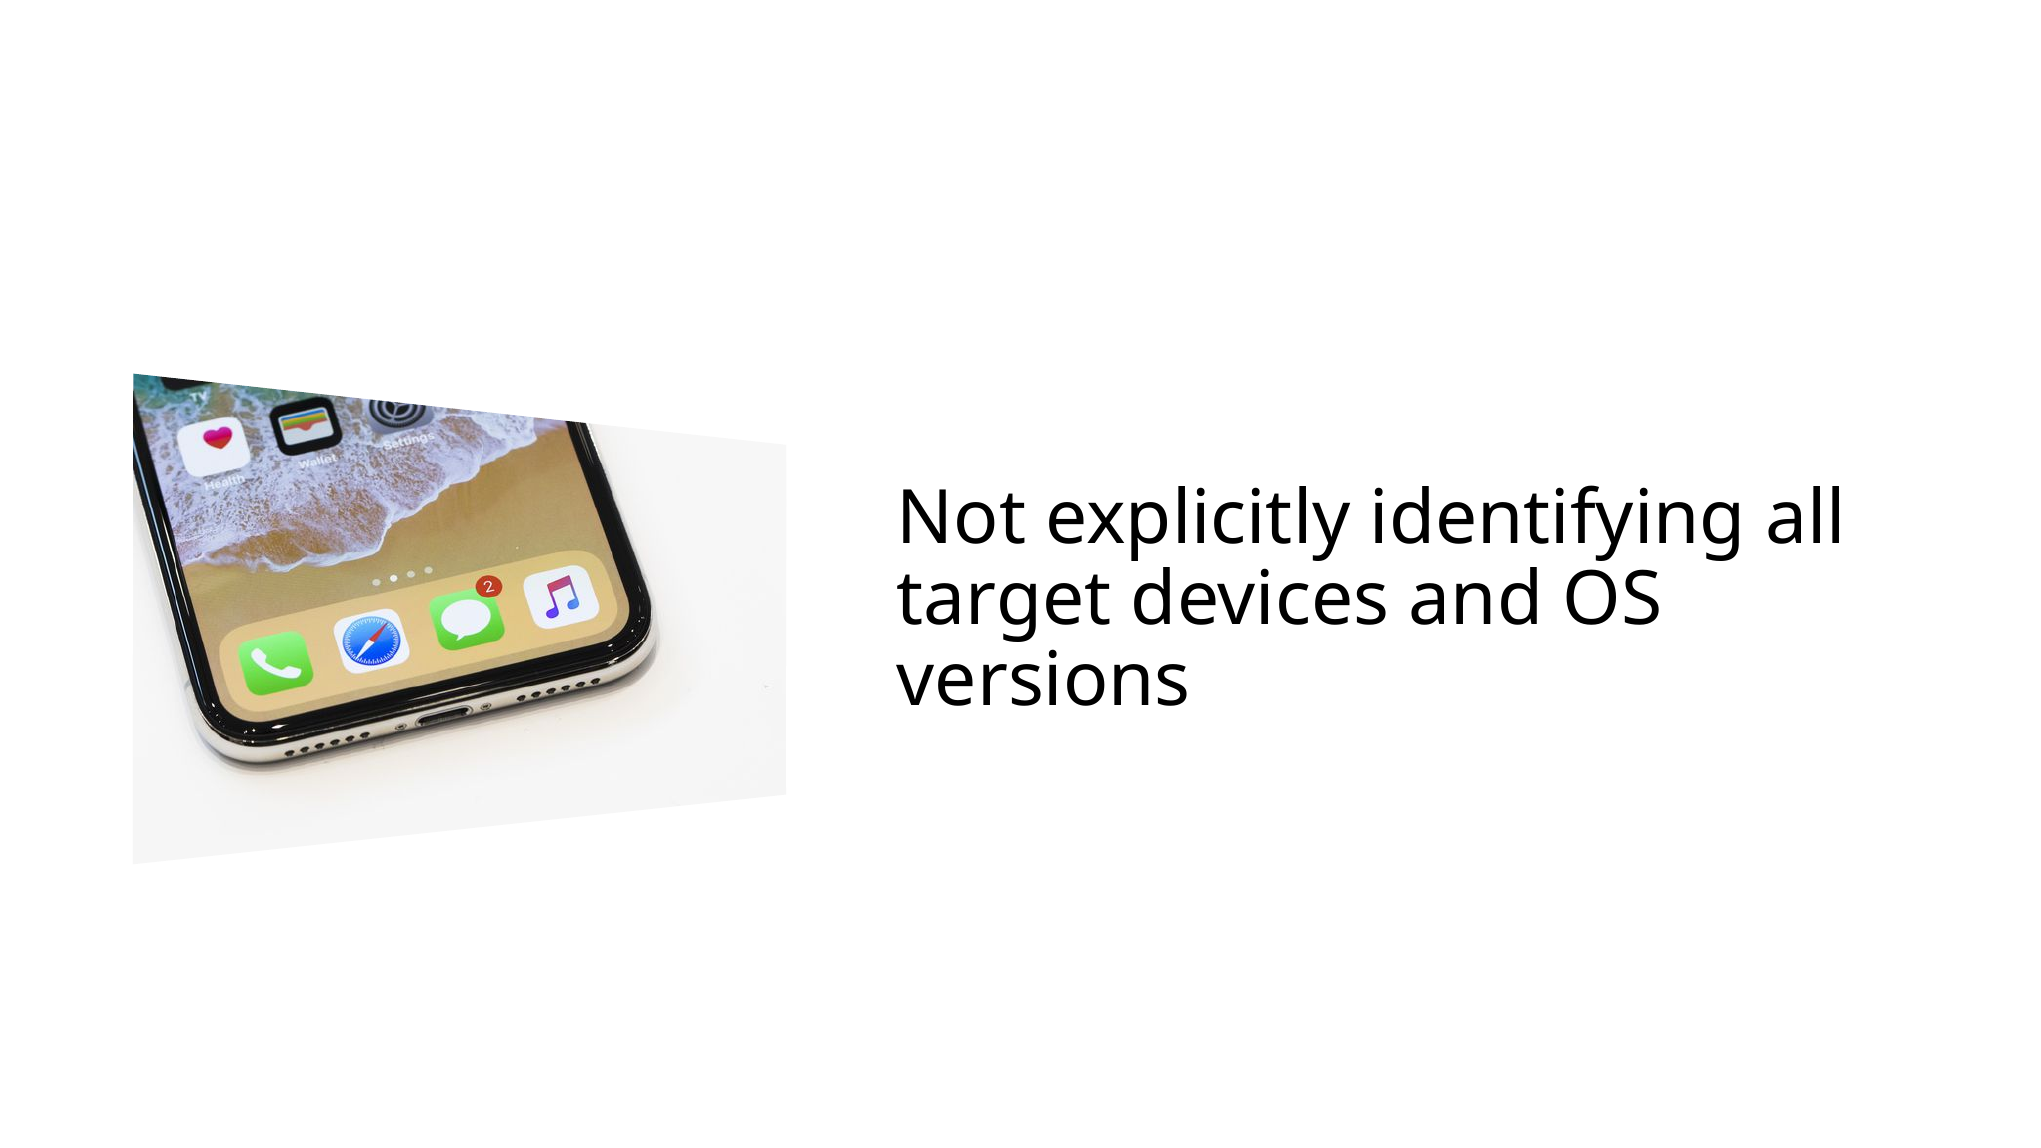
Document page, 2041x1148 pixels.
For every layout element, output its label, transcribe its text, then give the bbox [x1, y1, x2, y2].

list Not explicitly identifying all target devices and OS versions [787, 548, 1946, 749]
picture [132, 373, 787, 865]
